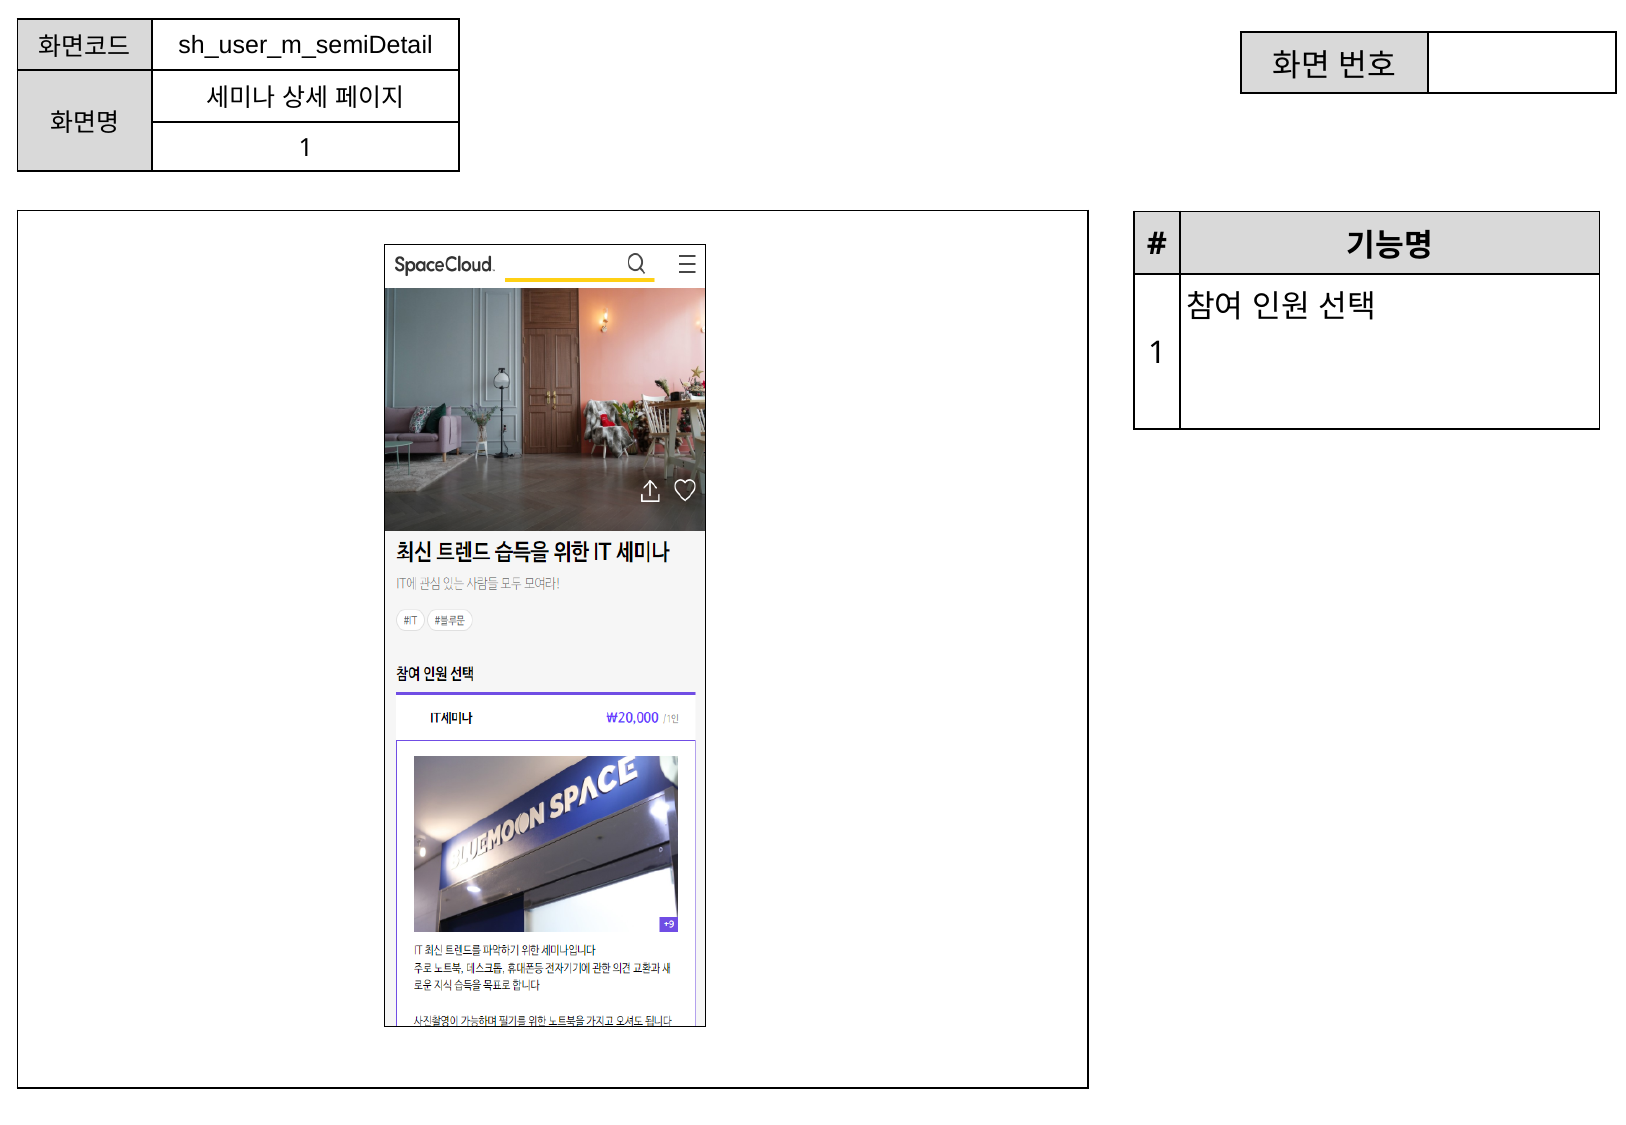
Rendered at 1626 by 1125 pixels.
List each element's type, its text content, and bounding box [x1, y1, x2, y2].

table_header 화면 번호 [1242, 33, 1427, 92]
table_cell 참여 인원 선택 [1181, 275, 1599, 428]
table_cell 1 [1135, 275, 1179, 428]
table_cell 1 [153, 123, 458, 170]
table_header 화면코드 [18, 20, 151, 69]
table_cell 세미나 상세 페이지 [153, 71, 458, 121]
table_header [18, 211, 1087, 1087]
table_header sh_user_m_semiDetail [153, 20, 458, 69]
table_header [1429, 33, 1615, 92]
table_header 기능명 [1181, 212, 1599, 273]
table_header # [1135, 212, 1179, 273]
picture [383, 244, 707, 1027]
table_cell 화면명 [18, 71, 151, 170]
